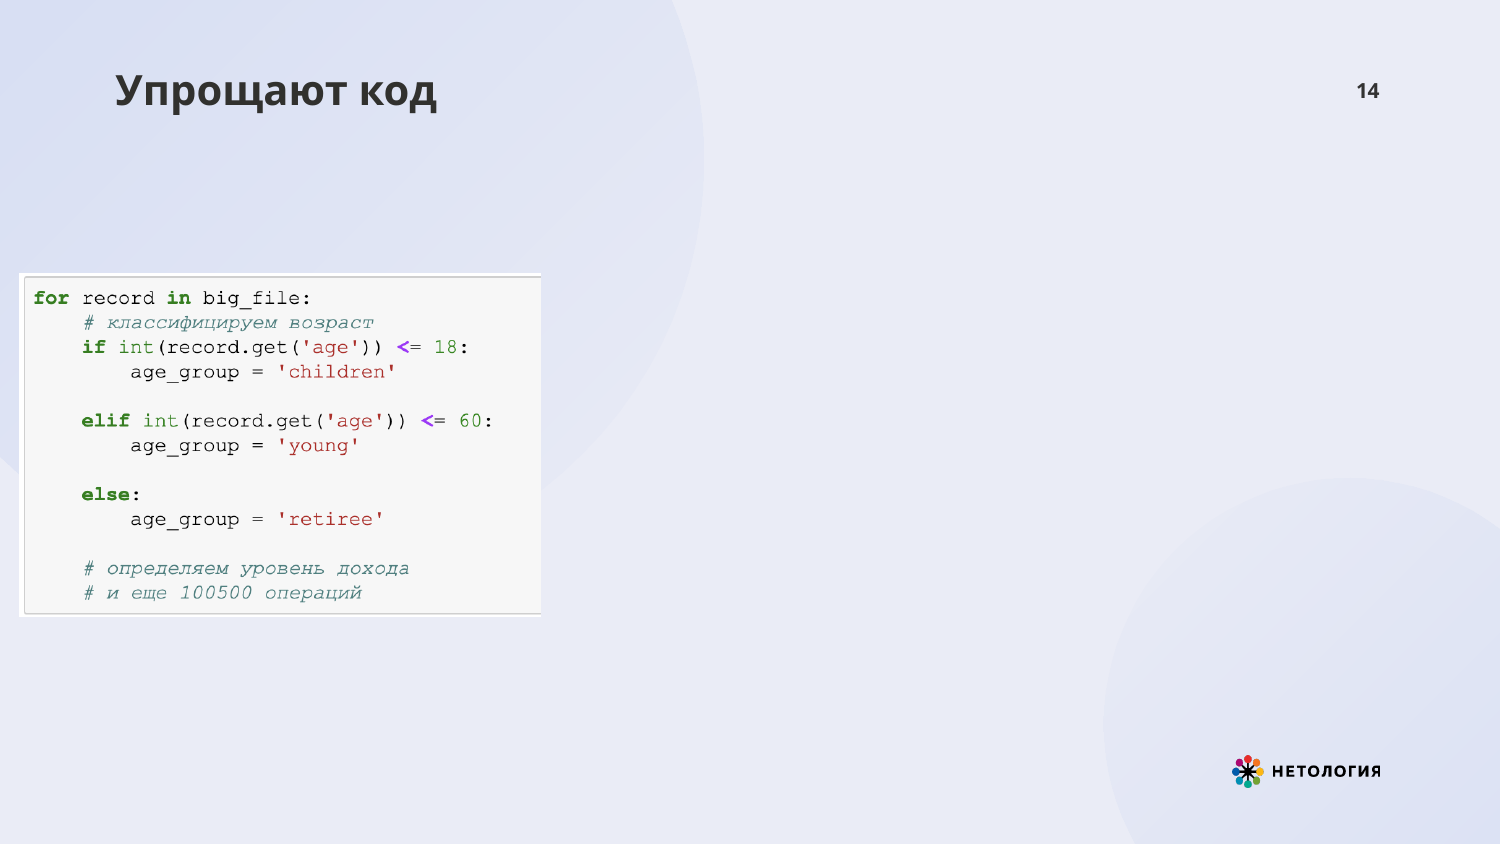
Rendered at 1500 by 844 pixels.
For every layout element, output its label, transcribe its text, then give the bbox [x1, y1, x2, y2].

picture [1232, 755, 1380, 788]
title Упрощают код [115, 63, 1227, 114]
picture [18, 273, 541, 618]
slide_number 14 [1318, 79, 1380, 105]
